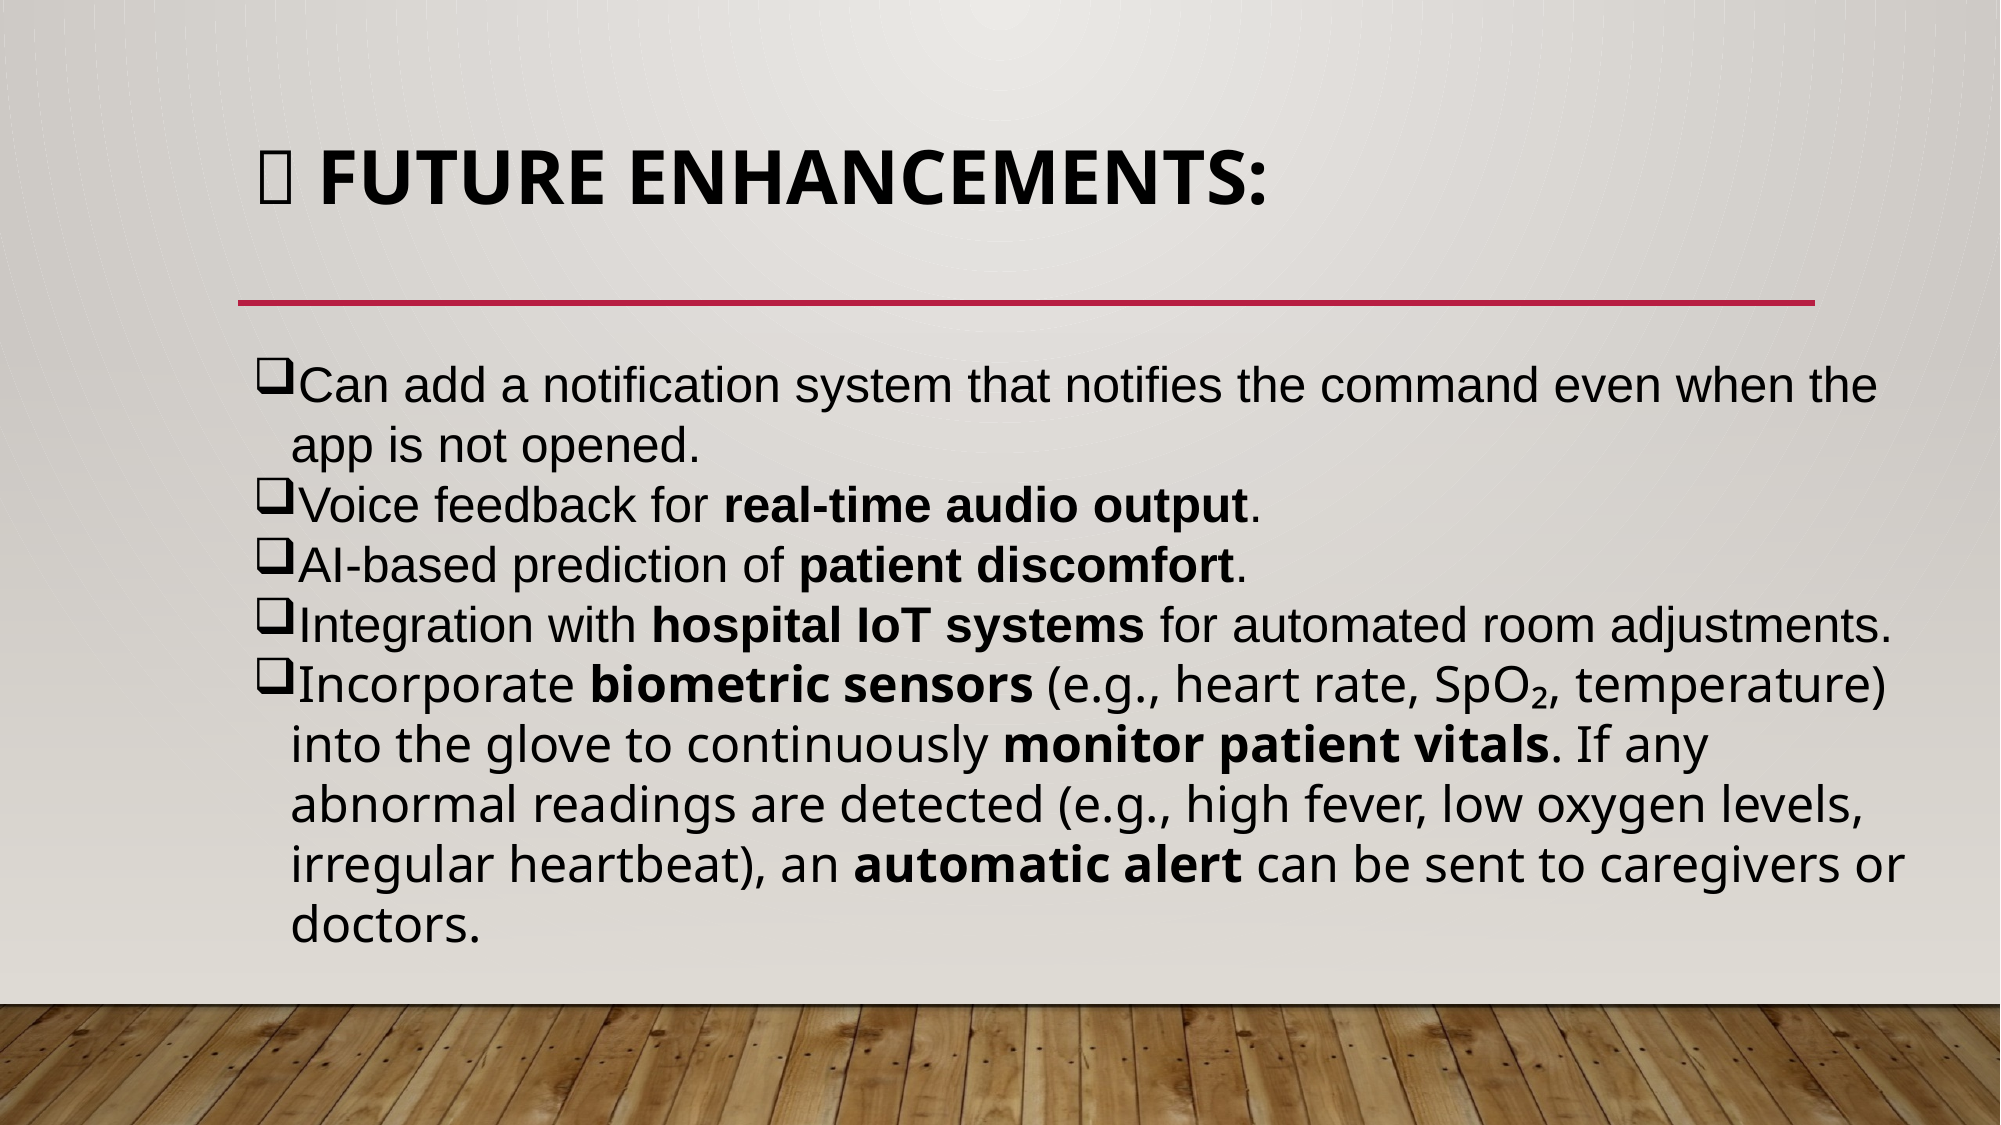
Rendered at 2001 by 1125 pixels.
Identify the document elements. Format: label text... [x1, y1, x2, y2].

list Can add a notification system that notifies the command even when the app is not opened. Voice feedback for real-time audio output. AI-based prediction of patient discomfort. Integration with hospital IoT systems for automated room adjustments. Incorporate biometric sensors (e.g., heart rate, SpO₂, temperature) into the glove to continuously monitor patient vitals. If any abnormal readings are detected (e.g., high fever, low oxygen levels, irregular heartbeat), an automatic alert can be sent to caregivers or doctors. [238, 325, 1964, 979]
title 🚀 Future Enhancements: [238, 131, 1814, 305]
picture [0, 1004, 2000, 1125]
